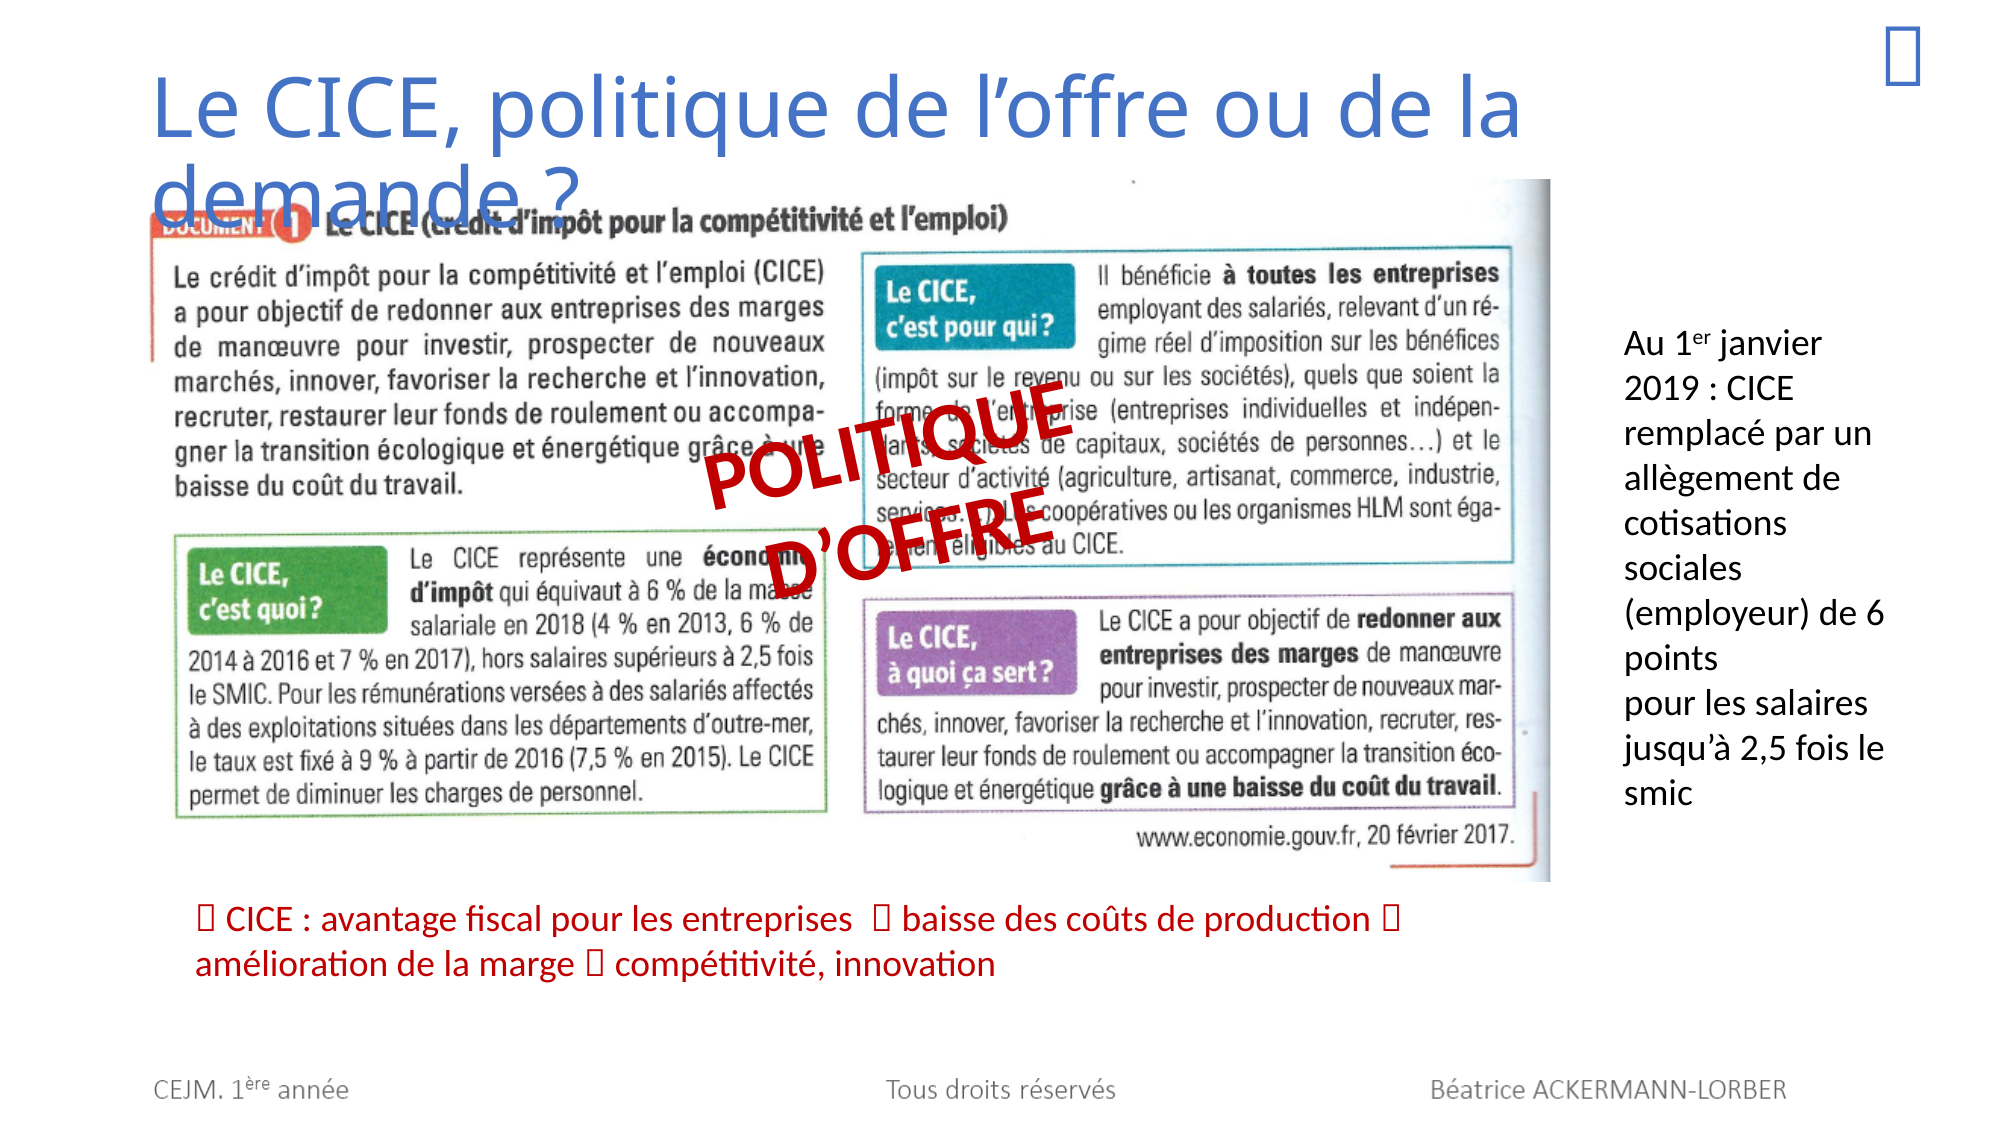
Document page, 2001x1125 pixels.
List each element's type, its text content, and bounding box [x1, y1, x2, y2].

text_box Au 1er janvier 2019 : CICE remplacé par un allègement de cotisations sociales (employeur) de 6 points pour les salaires jusqu’à 2,5 fois le smic [1609, 310, 1903, 821]
picture [97, 179, 1551, 882]
text_box  [1864, 0, 1972, 111]
text_box Le CICE, politique de l’offre ou de la demande ? [135, 58, 1904, 175]
picture [135, 1062, 1865, 1125]
text_box  CICE : avantage fiscal pour les entreprises  baisse des coûts de production  amélioration de la marge  compétitivité, innovation [180, 886, 1551, 992]
